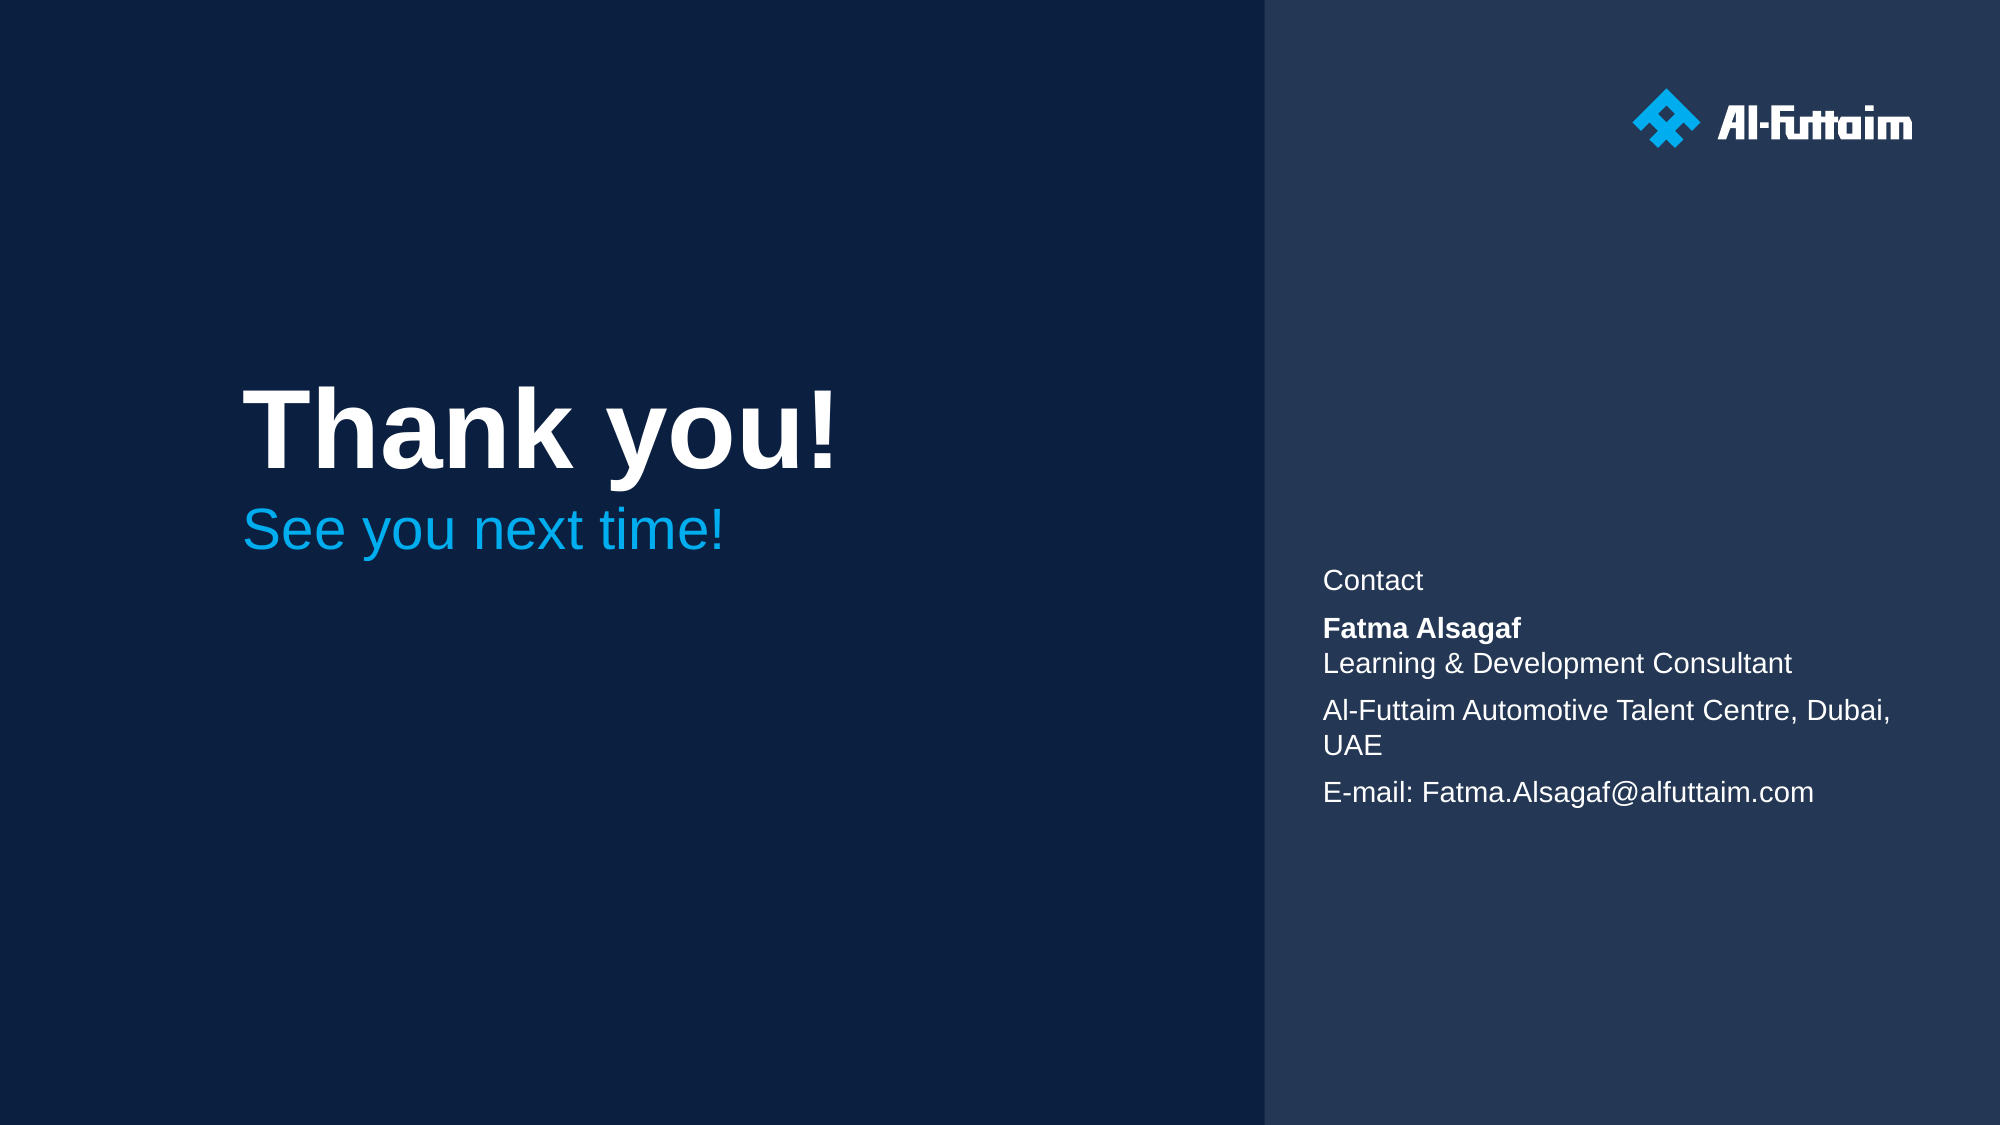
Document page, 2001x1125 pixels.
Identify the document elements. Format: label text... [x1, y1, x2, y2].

list Contact Fatma Alsagaf Learning & Development Consultant Al-Futtaim Automotive Talent Centre, Dubai, UAE E-mail: Fatma.Alsagaf@alfuttaim.com [1322, 561, 1912, 992]
list See you next time! [242, 491, 1206, 562]
list Thank you! [242, 354, 1206, 491]
